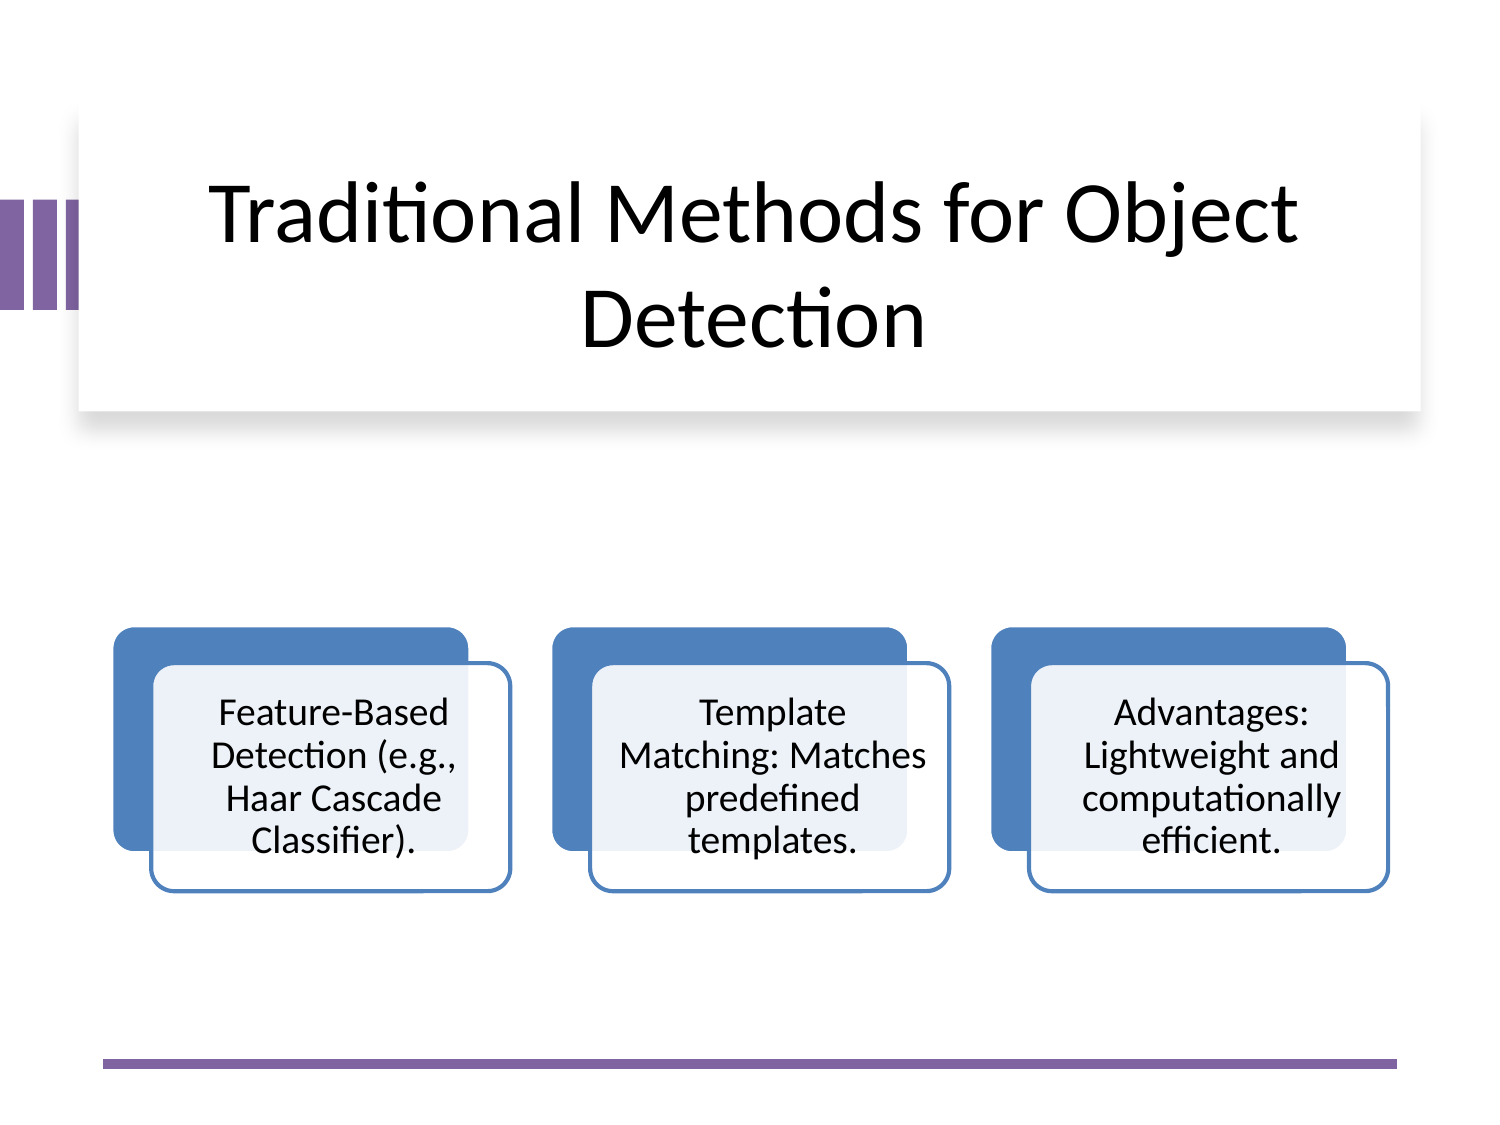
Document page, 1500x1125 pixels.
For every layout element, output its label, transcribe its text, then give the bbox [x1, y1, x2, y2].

text_box [77, 99, 1423, 413]
title Traditional Methods for Object Detection [128, 132, 1380, 388]
text_box [0, 0, 1500, 1125]
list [110, 494, 1389, 1022]
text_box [0, 199, 91, 311]
